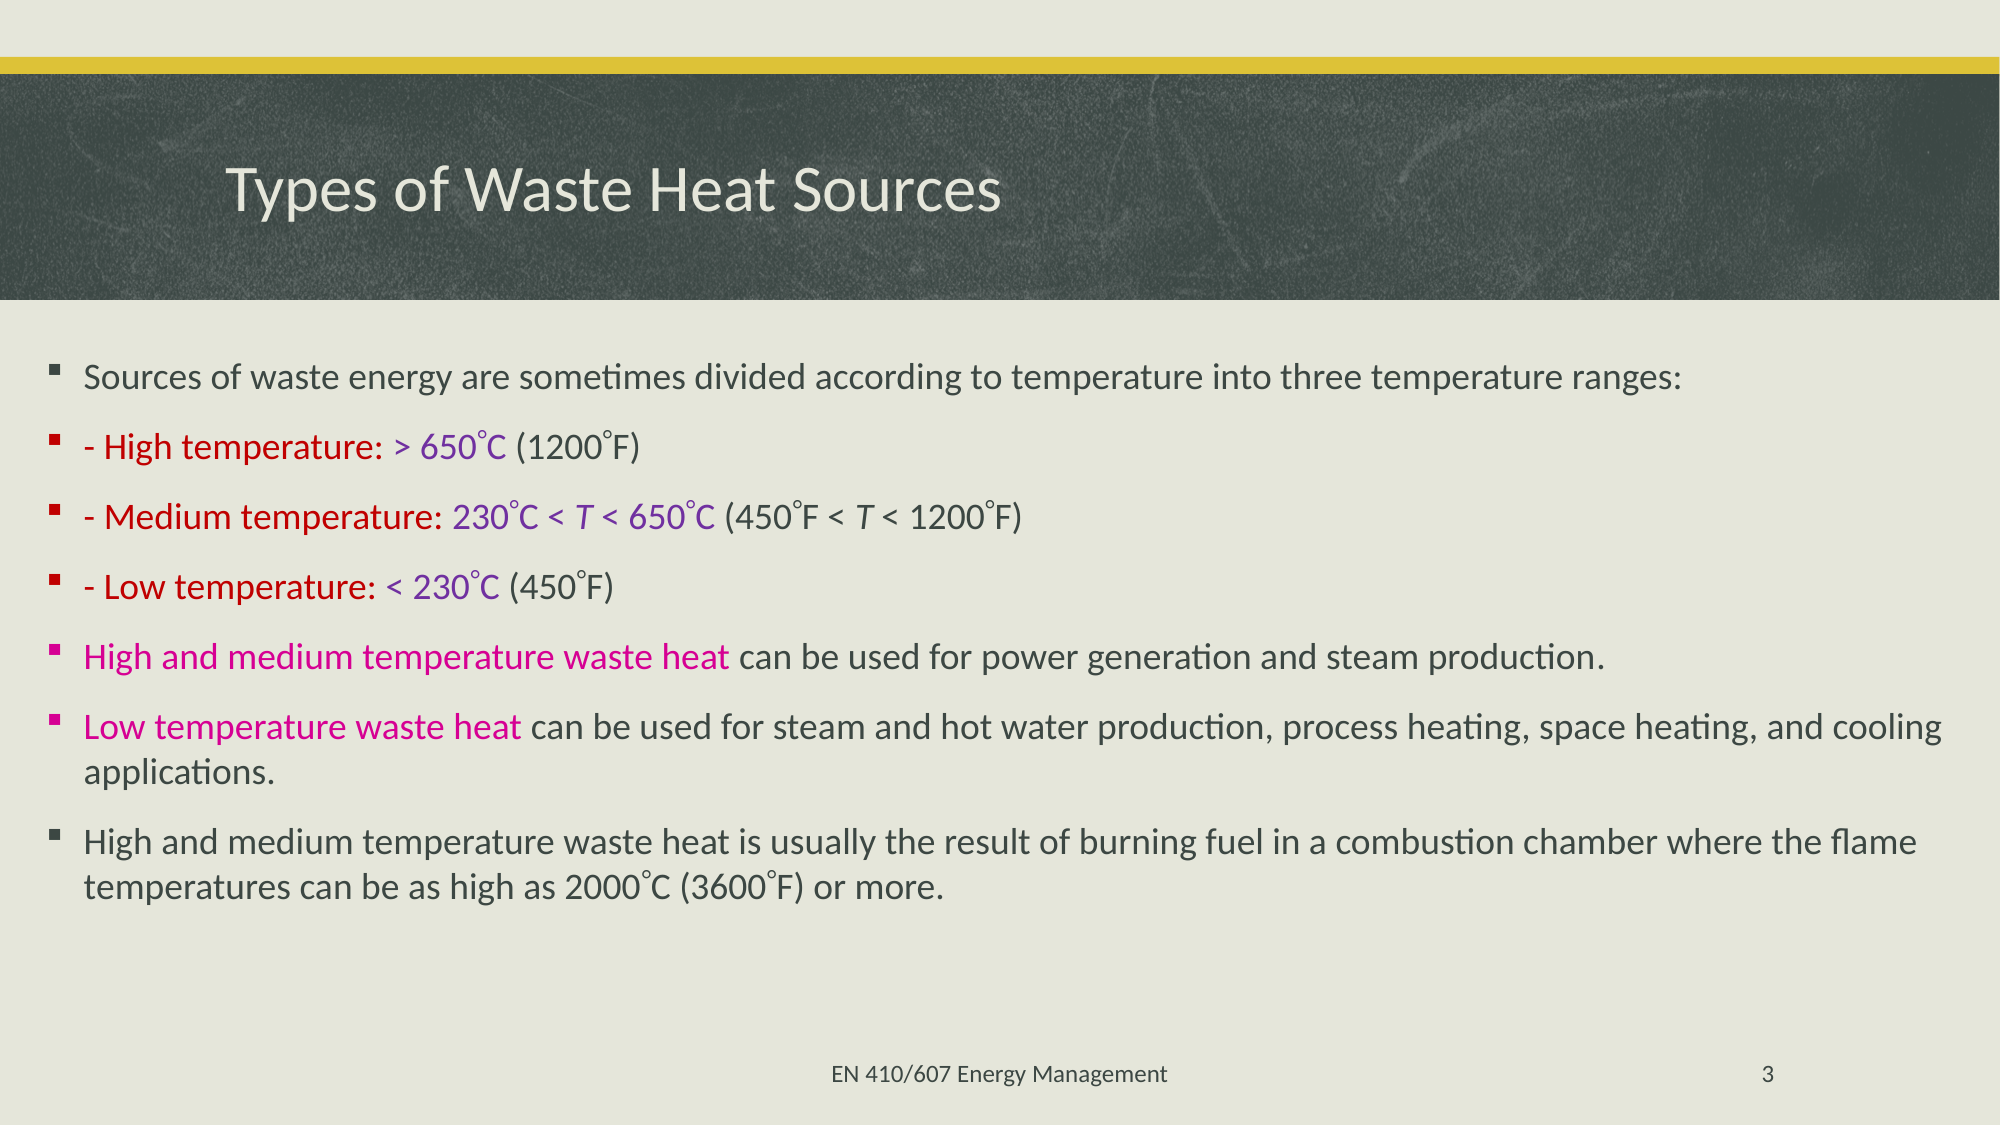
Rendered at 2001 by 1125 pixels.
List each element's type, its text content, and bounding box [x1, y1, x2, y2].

list Sources of waste energy are sometimes divided according to temperature into three temperature ranges: - High temperature: > 650C (1200F) - Medium temperature: 230C < T < 650C (450F < T < 1200F) - Low temperature: < 230C (450F) High and medium temperature waste heat can be used for power generation and steam production. Low temperature waste heat can be used for steam and hot water production, process heating, space heating, and cooling applications. High and medium temperature waste heat is usually the result of burning fuel in a combustion chamber where the flame temperatures can be as high as 2000C (3600F) or more. [31, 344, 1969, 999]
footer EN 410/607 Energy Management [533, 1042, 1466, 1103]
title Types of Waste Heat Sources [210, 76, 1790, 300]
picture [0, 74, 2000, 300]
slide_number 3 [1466, 1042, 1790, 1103]
